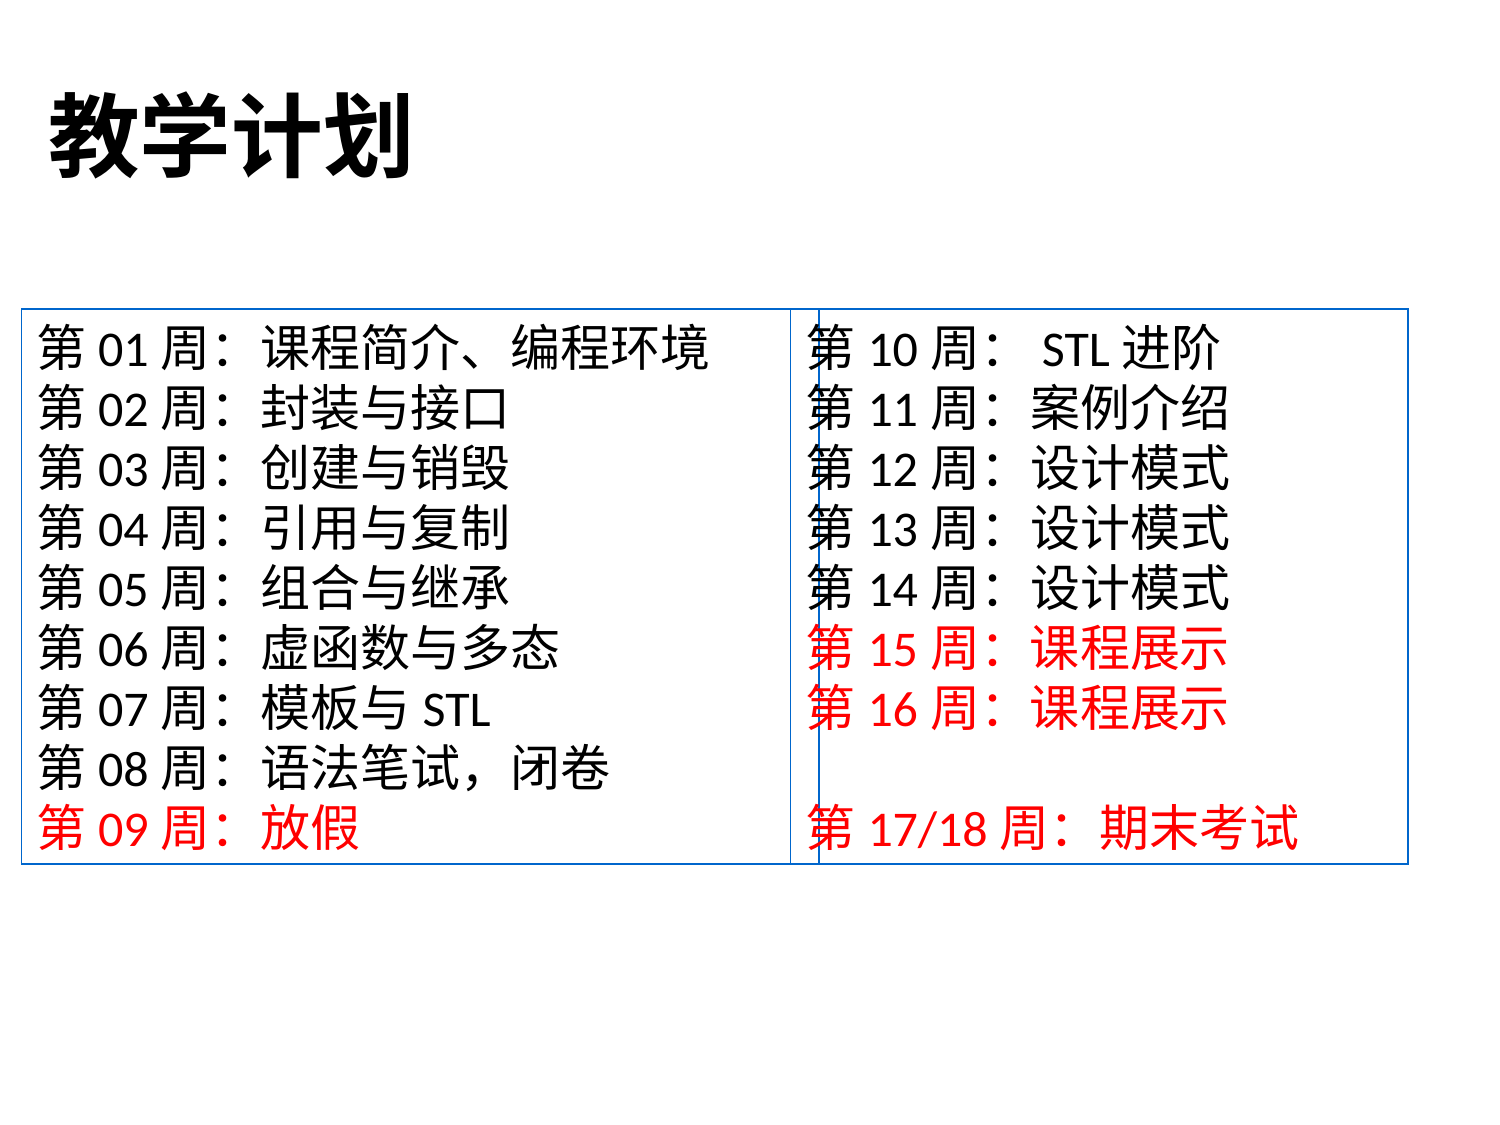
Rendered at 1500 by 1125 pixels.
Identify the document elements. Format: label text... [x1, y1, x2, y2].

text_box 第01周：课程简介、编程环境 第02周：封装与接口 第03周：创建与销毁 第04周：引用与复制 第05周：组合与继承 第06周：虚函数与多态 第07周：模板与STL 第08周：语法笔试，闭卷 第09周：放假 [21, 309, 790, 864]
text_box 第10周：STL进阶 第11周：案例介绍 第12周：设计模式 第13周：设计模式 第14周：设计模式 第15周：课程展示 第16周：课程展示 第17/18周：期末考试 [790, 309, 1409, 864]
title 教学计划 [33, 32, 1471, 250]
